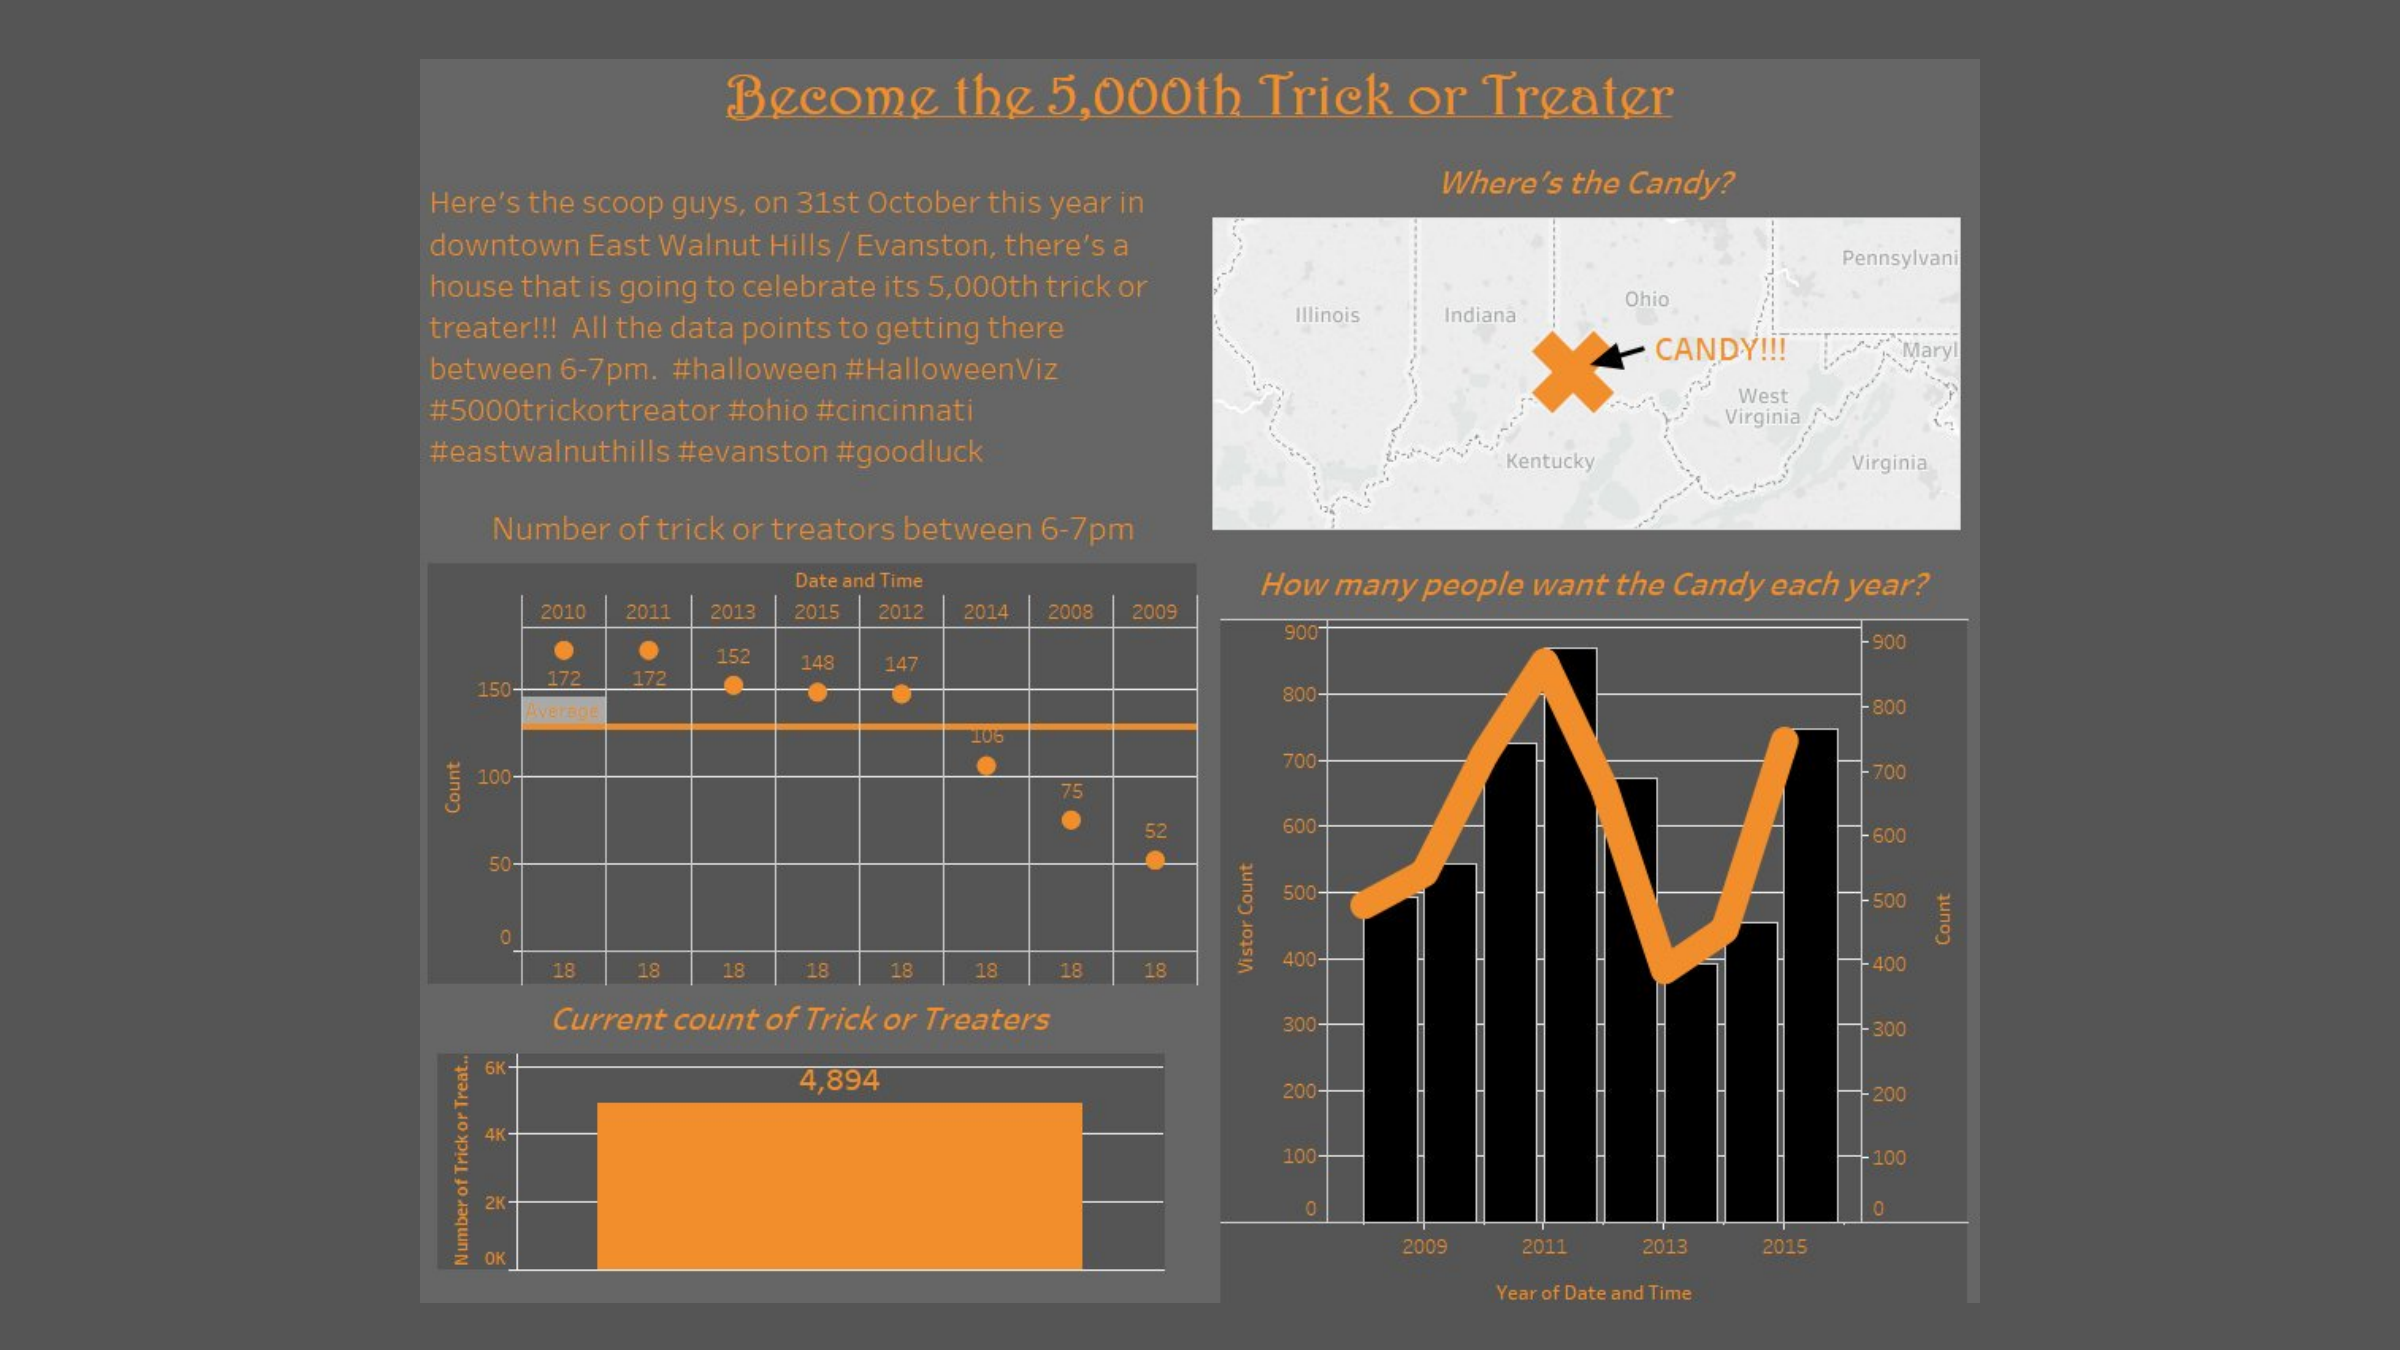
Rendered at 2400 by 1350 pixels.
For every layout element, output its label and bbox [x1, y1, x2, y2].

picture [419, 59, 1980, 1303]
